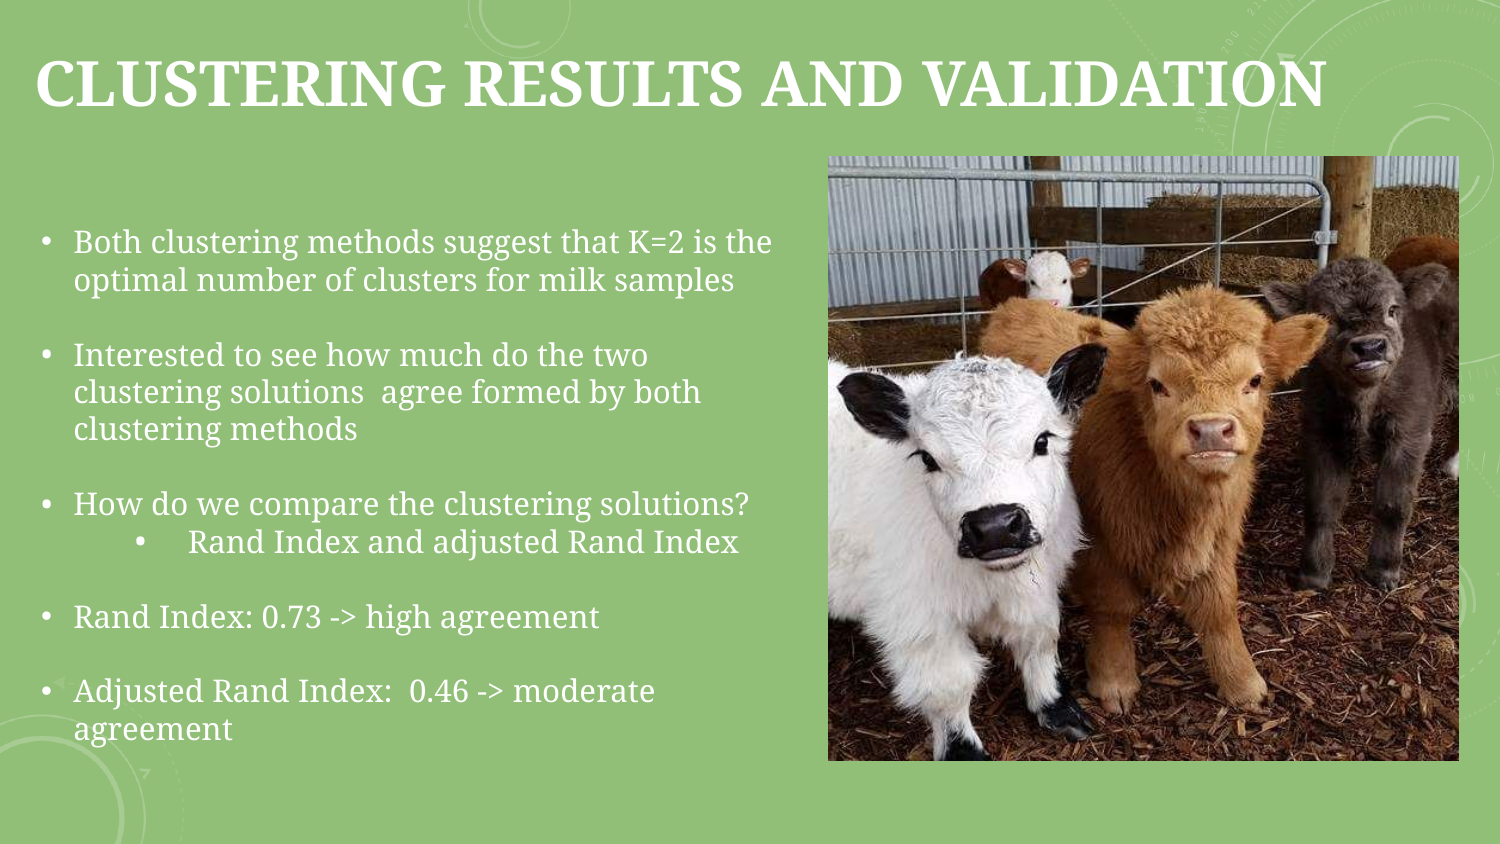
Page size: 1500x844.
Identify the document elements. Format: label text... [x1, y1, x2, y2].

picture [0, 0, 1500, 844]
title CLUSTERING RESULTS AND VALIDATION [22, 22, 1459, 141]
text_box Both clustering methods suggest that K=2 is the optimal number of clusters for milk samples Interested to see how much do the two clustering solutions agree formed by both clustering methods How do we compare the clustering solutions? Rand Index and adjusted Rand Index Rand Index: 0.73 -> high agreement Adjusted Rand Index: 0.46 -> moderate agreement [22, 207, 805, 844]
